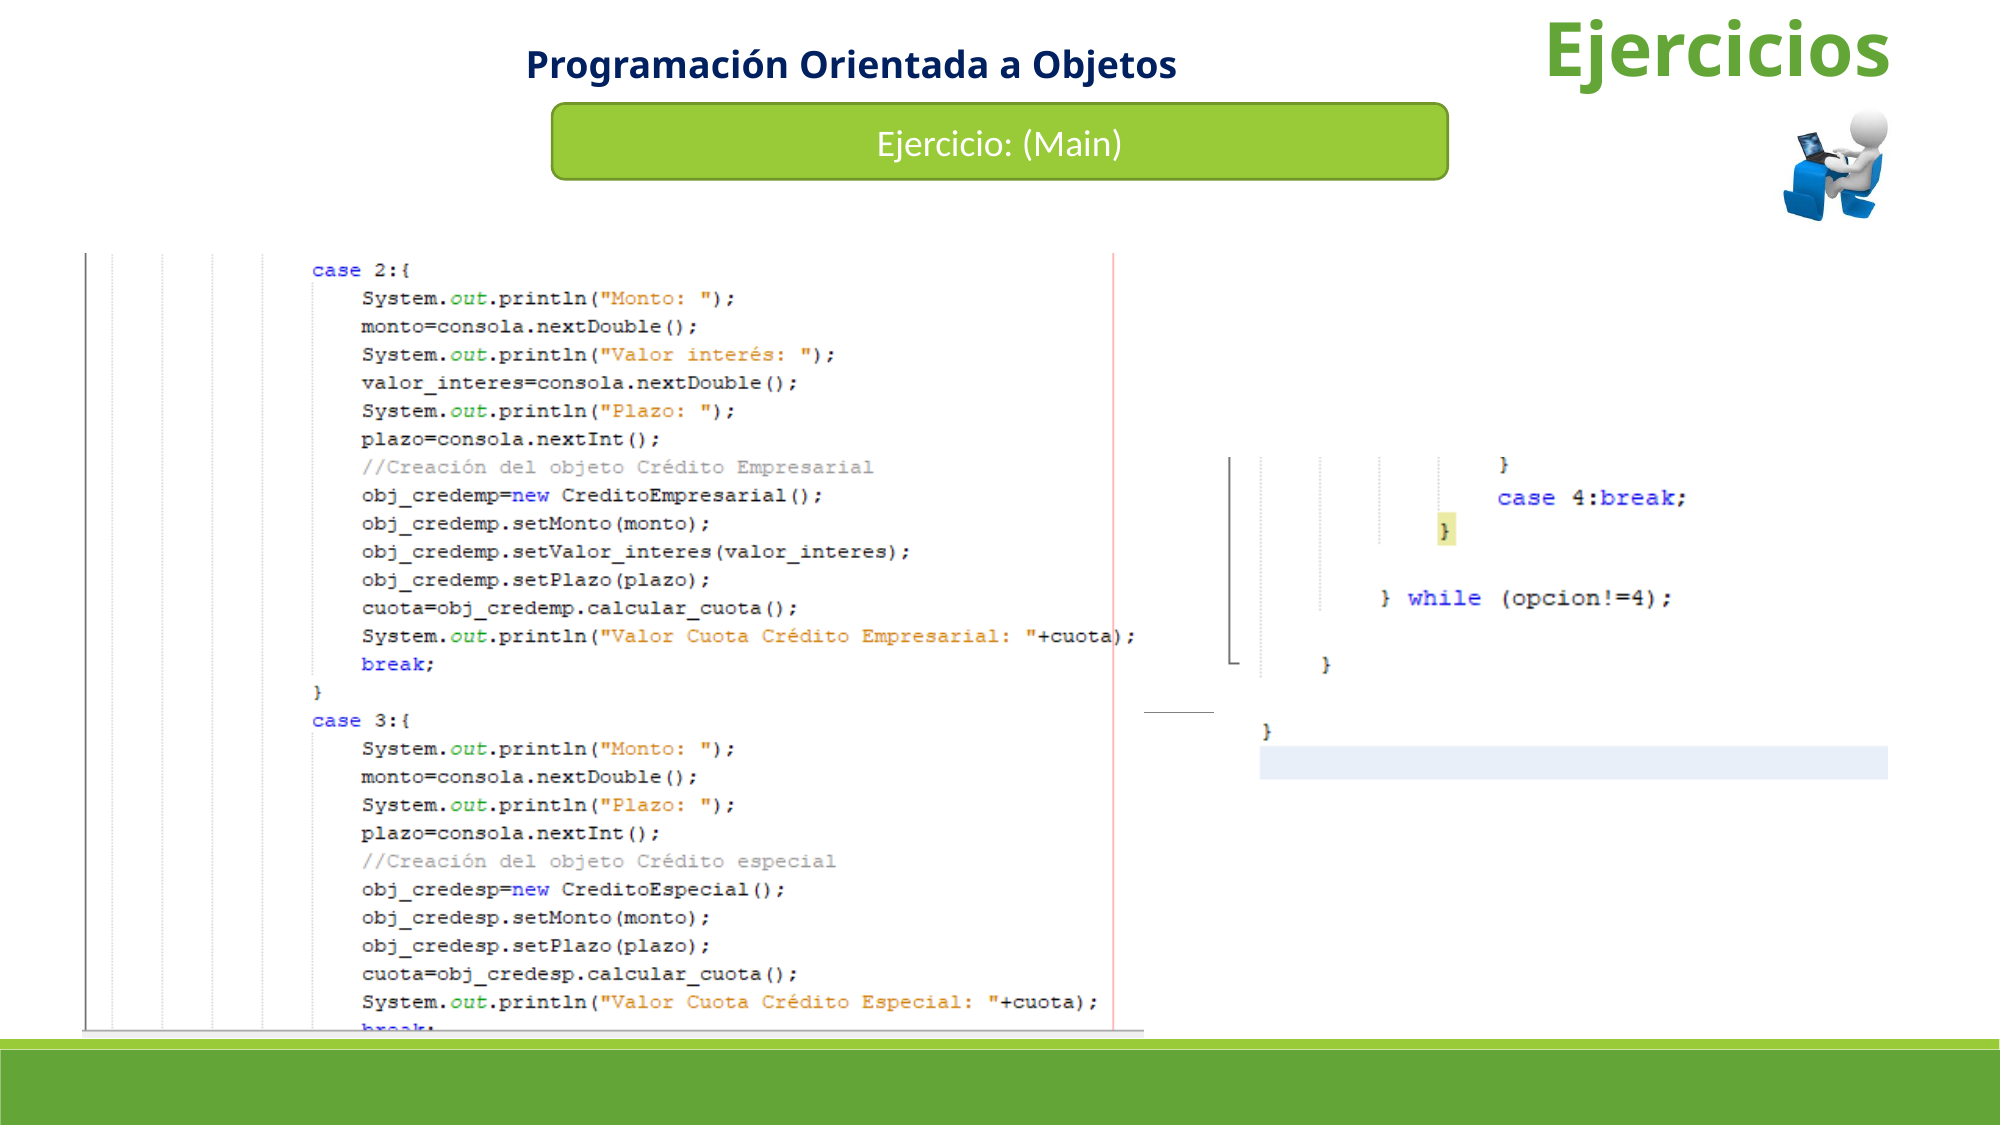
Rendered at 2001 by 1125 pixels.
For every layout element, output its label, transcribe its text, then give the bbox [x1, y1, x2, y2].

picture [1214, 457, 1888, 817]
picture [1763, 99, 1903, 238]
text_box Ejercicios [1528, 0, 2000, 100]
text_box Ejercicio: (Main) [550, 102, 1450, 181]
picture [82, 253, 1144, 1039]
text_box Programación Orientada a Objetos [510, 34, 1350, 94]
